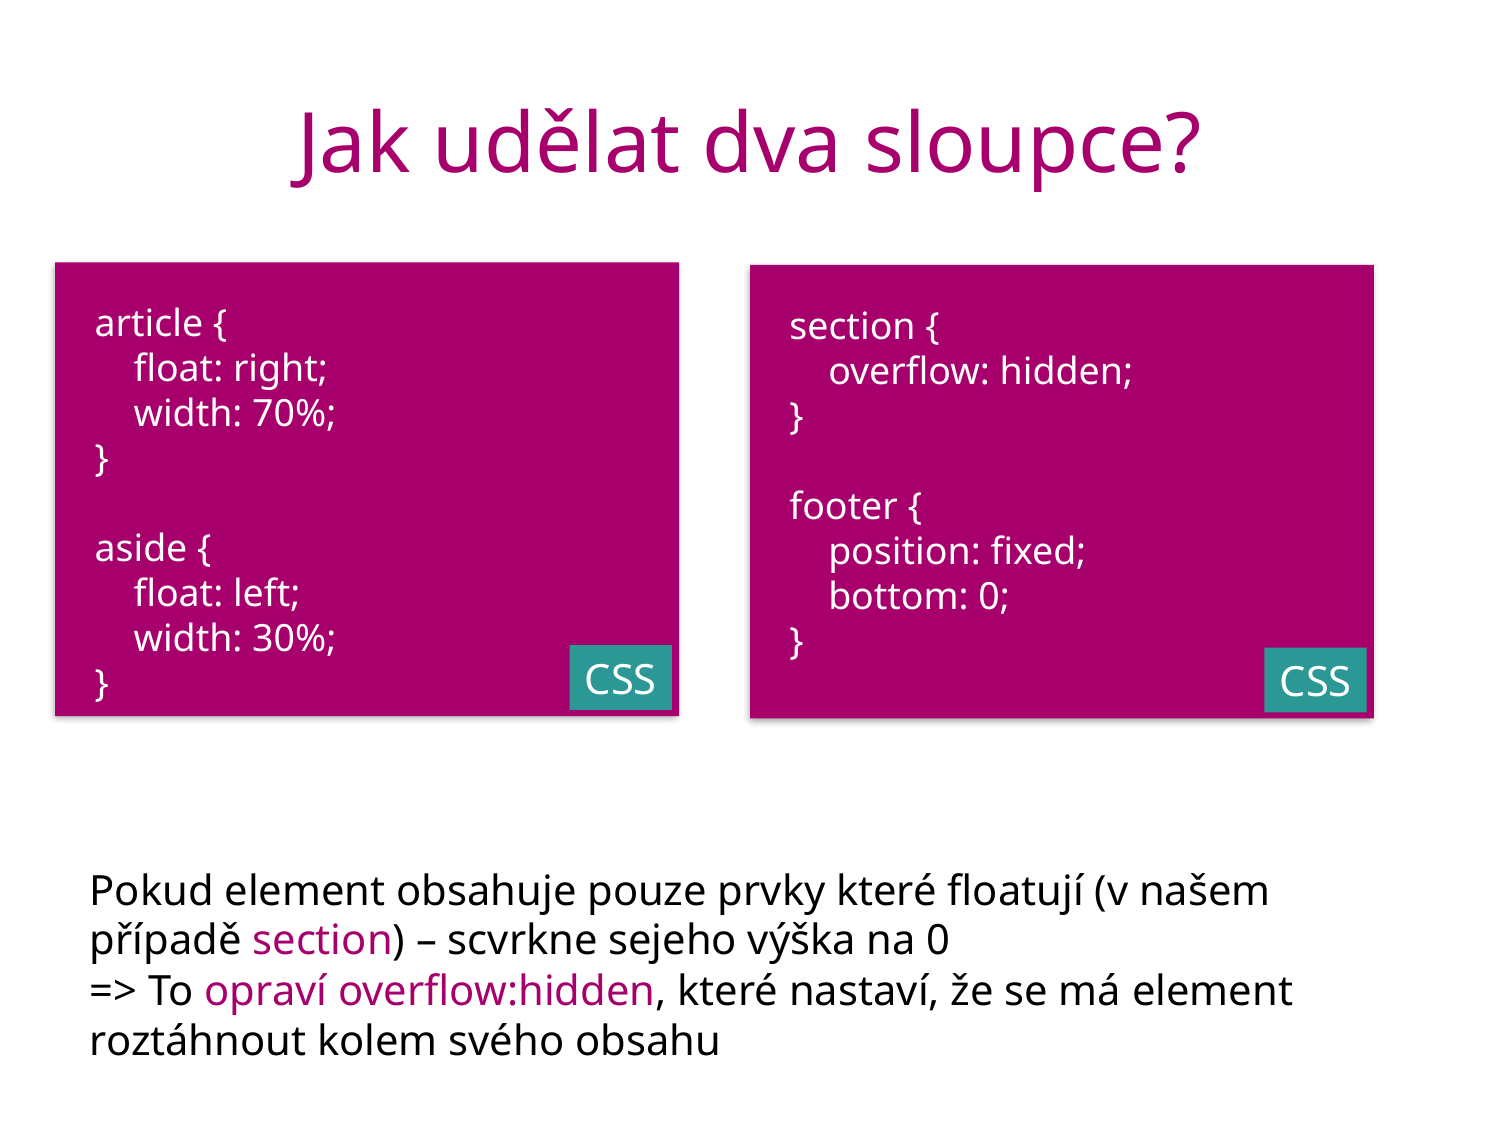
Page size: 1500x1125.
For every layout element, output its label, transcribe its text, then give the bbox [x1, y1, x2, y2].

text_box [54, 262, 680, 717]
title Jak udělat dva sloupce? [75, 45, 1425, 233]
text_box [749, 264, 1375, 719]
text_box Pokud element obsahuje pouze prvky které floatují (v našem případě section) – scvrkne sejeho výška na 0 => To opraví overflow:hidden, které nastaví, že se má element roztáhnout kolem svého obsahu [74, 855, 1356, 1071]
